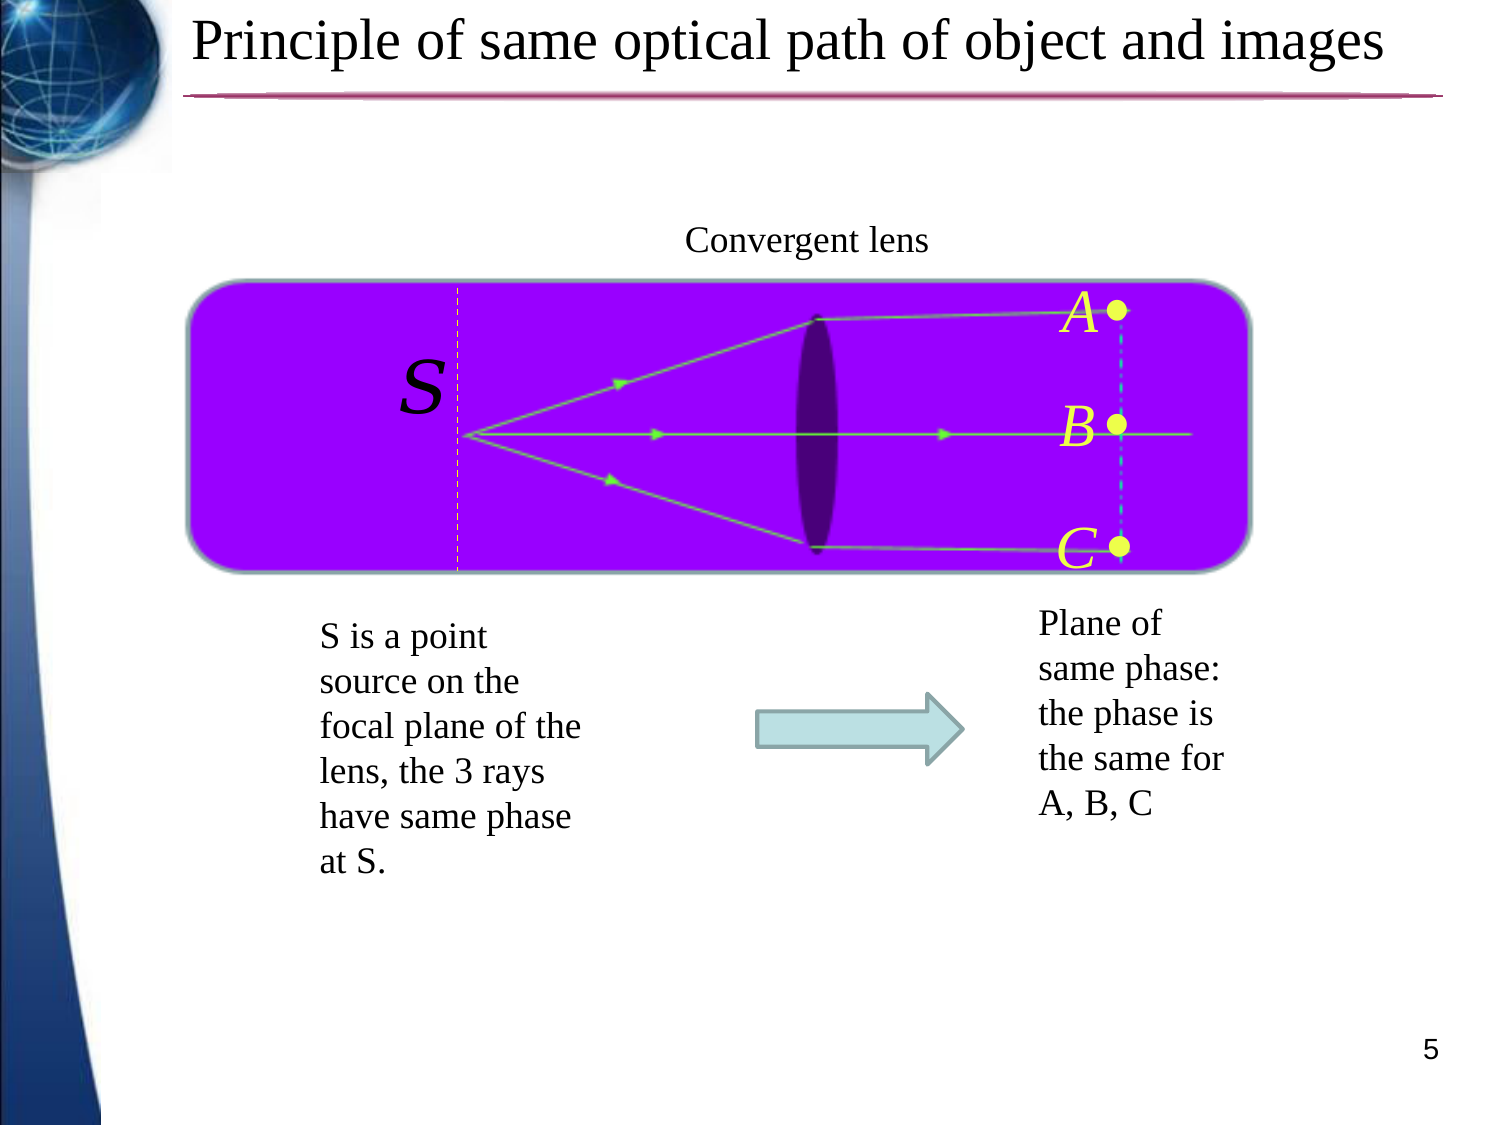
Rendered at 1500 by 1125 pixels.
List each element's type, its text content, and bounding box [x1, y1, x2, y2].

slide_number 5 [1104, 1022, 1455, 1092]
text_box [1047, 511, 1143, 581]
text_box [1047, 389, 1143, 454]
text_box Plane of same phase: the phase is the same for A, B, C [1023, 612, 1257, 831]
text_box Principle of same optical path of object and images [176, 0, 1416, 79]
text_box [1047, 275, 1143, 340]
picture [0, 0, 172, 1125]
text_box S is a point source on the focal plane of the lens, the 3 rays have same phase at S. [304, 612, 601, 889]
text_box Convergent lens [670, 208, 1129, 255]
text_box [755, 691, 965, 767]
picture [147, 256, 1285, 604]
